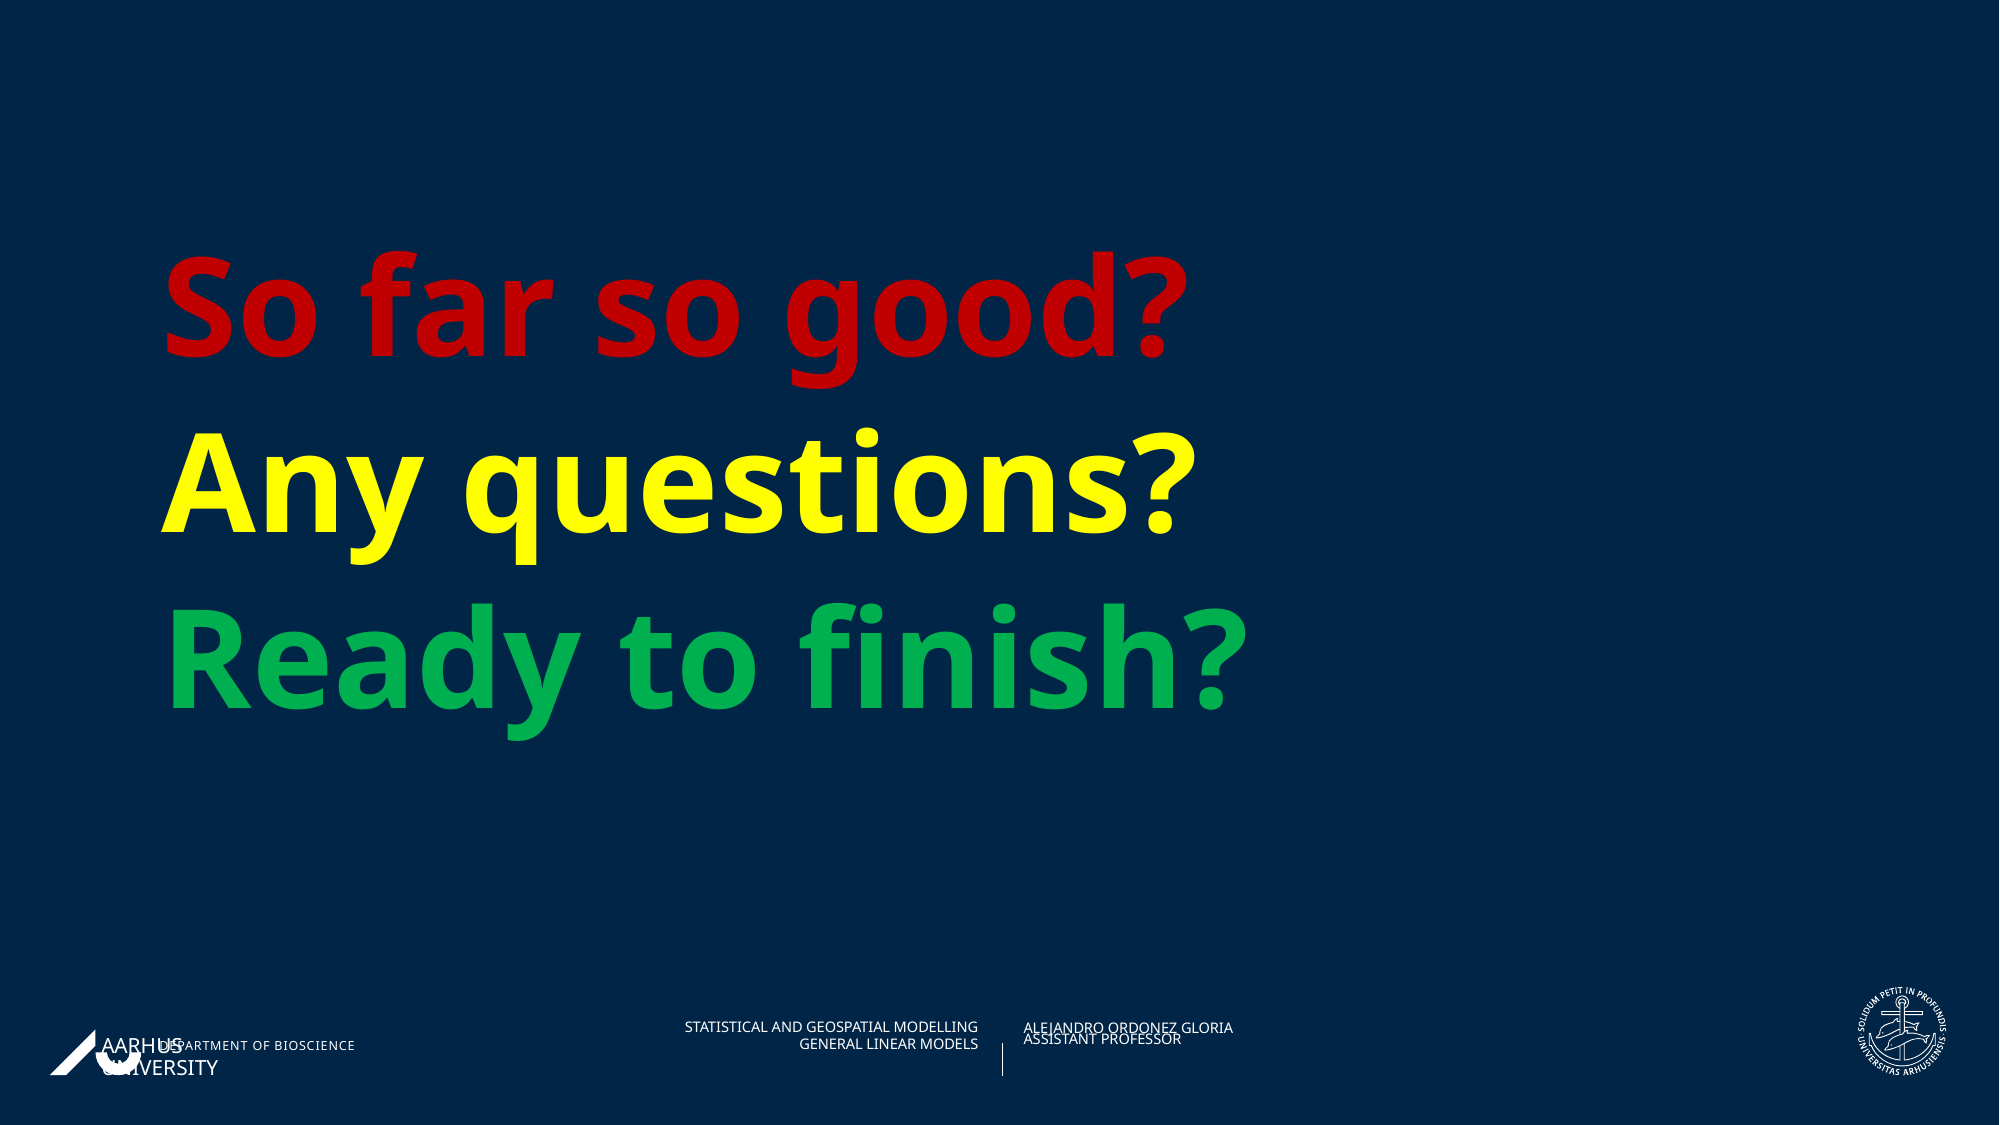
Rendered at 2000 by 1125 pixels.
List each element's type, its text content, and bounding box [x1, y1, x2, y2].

list So far so good? Any questions? Ready to finish? [161, 160, 1839, 807]
